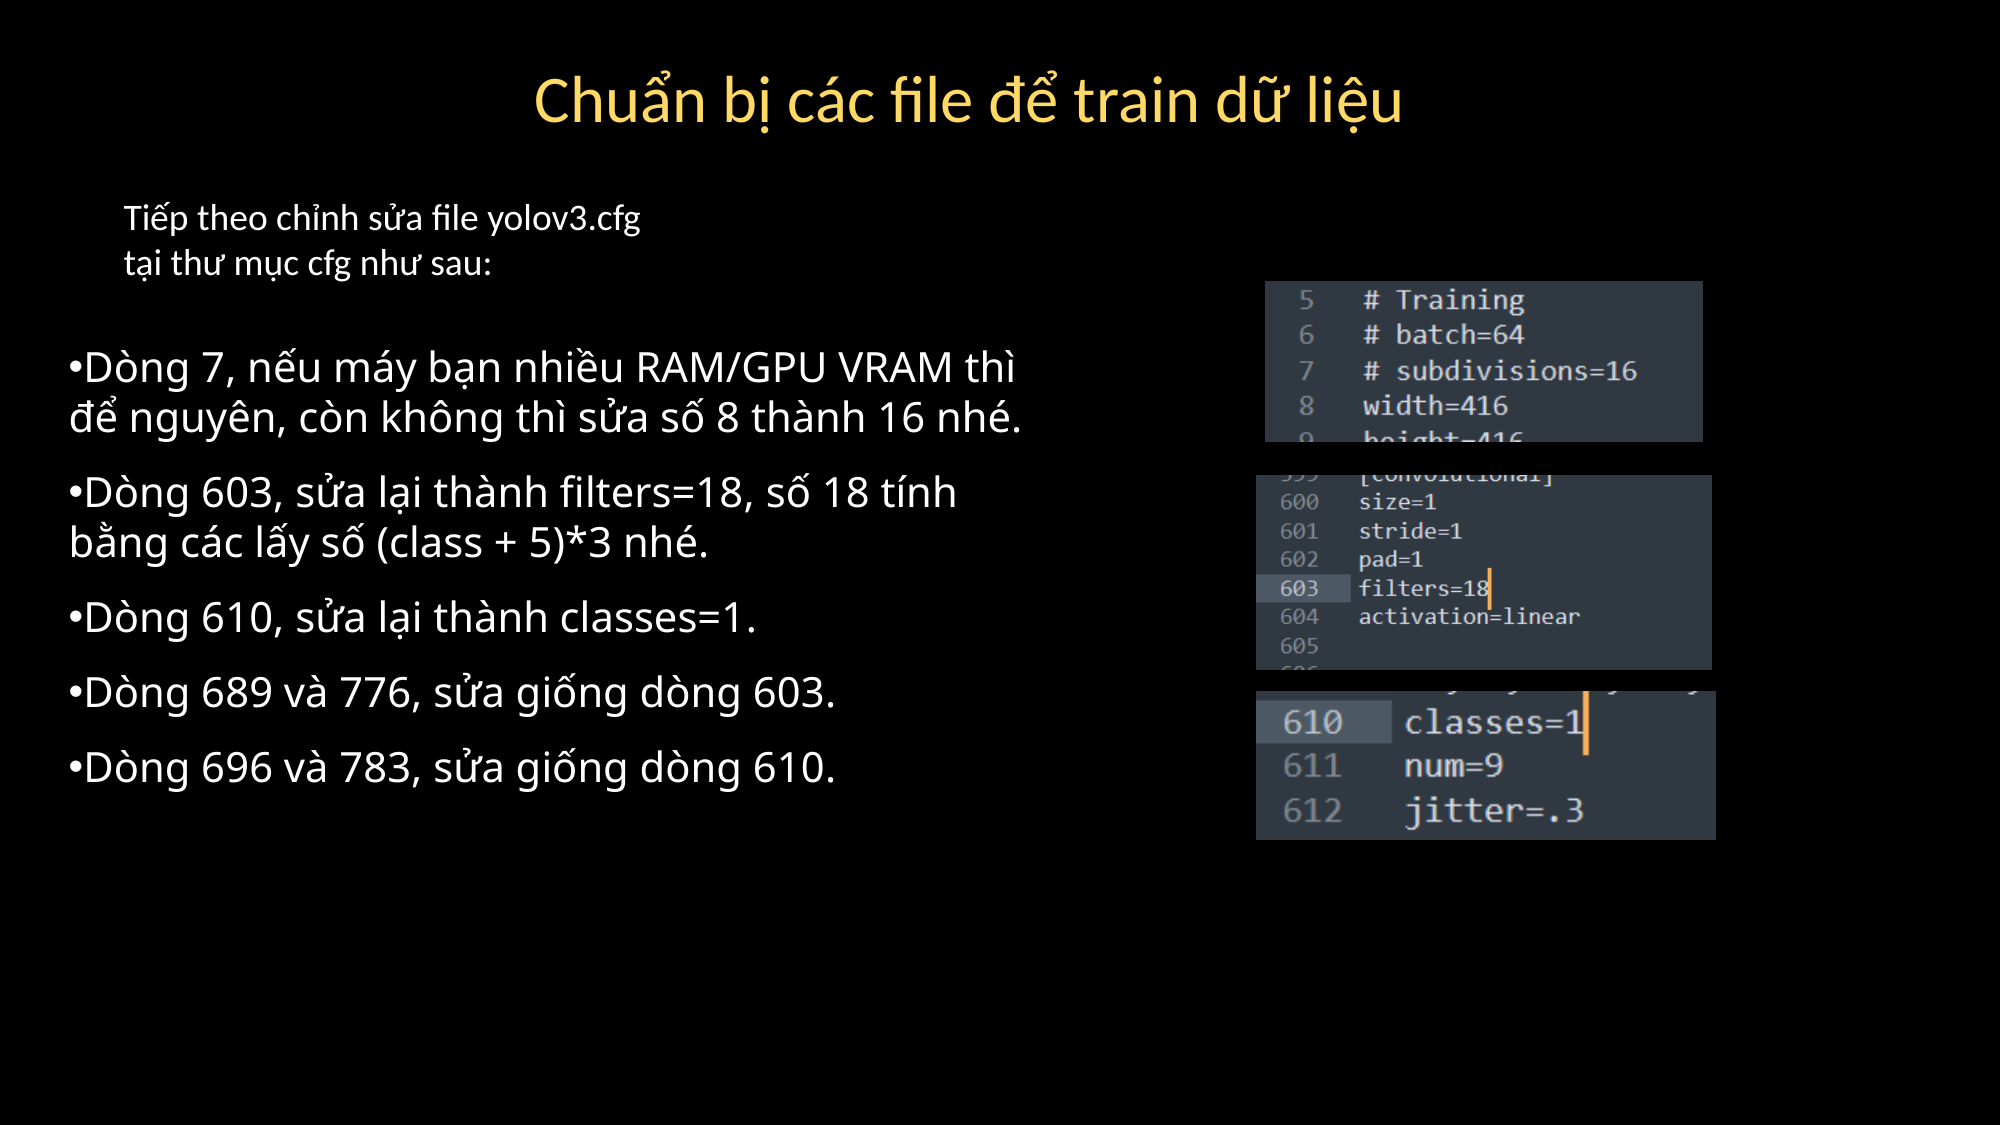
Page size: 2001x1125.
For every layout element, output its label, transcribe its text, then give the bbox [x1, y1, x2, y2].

picture [1256, 691, 1716, 840]
picture [1264, 281, 1703, 442]
text_box Chuẩn bị các file để train dữ liệu [520, 48, 1429, 143]
text_box Dòng 7, nếu máy bạn nhiều RAM/GPU VRAM thì để nguyên, còn không thì sửa số 8 thành 16 nhé. Dòng 603, sửa lại thành filters=18, số 18 tính bằng các lấy số (class + 5)*3 nhé. Dòng 610, sửa lại thành classes=1. Dòng 689 và 776, sửa giống dòng 603. Dòng 696 và 783, sửa giống dòng 610. [54, 333, 1054, 799]
text_box Tiếp theo chỉnh sửa file yolov3.cfg tại thư mục cfg như sau: [108, 185, 676, 291]
picture [1256, 475, 1712, 670]
